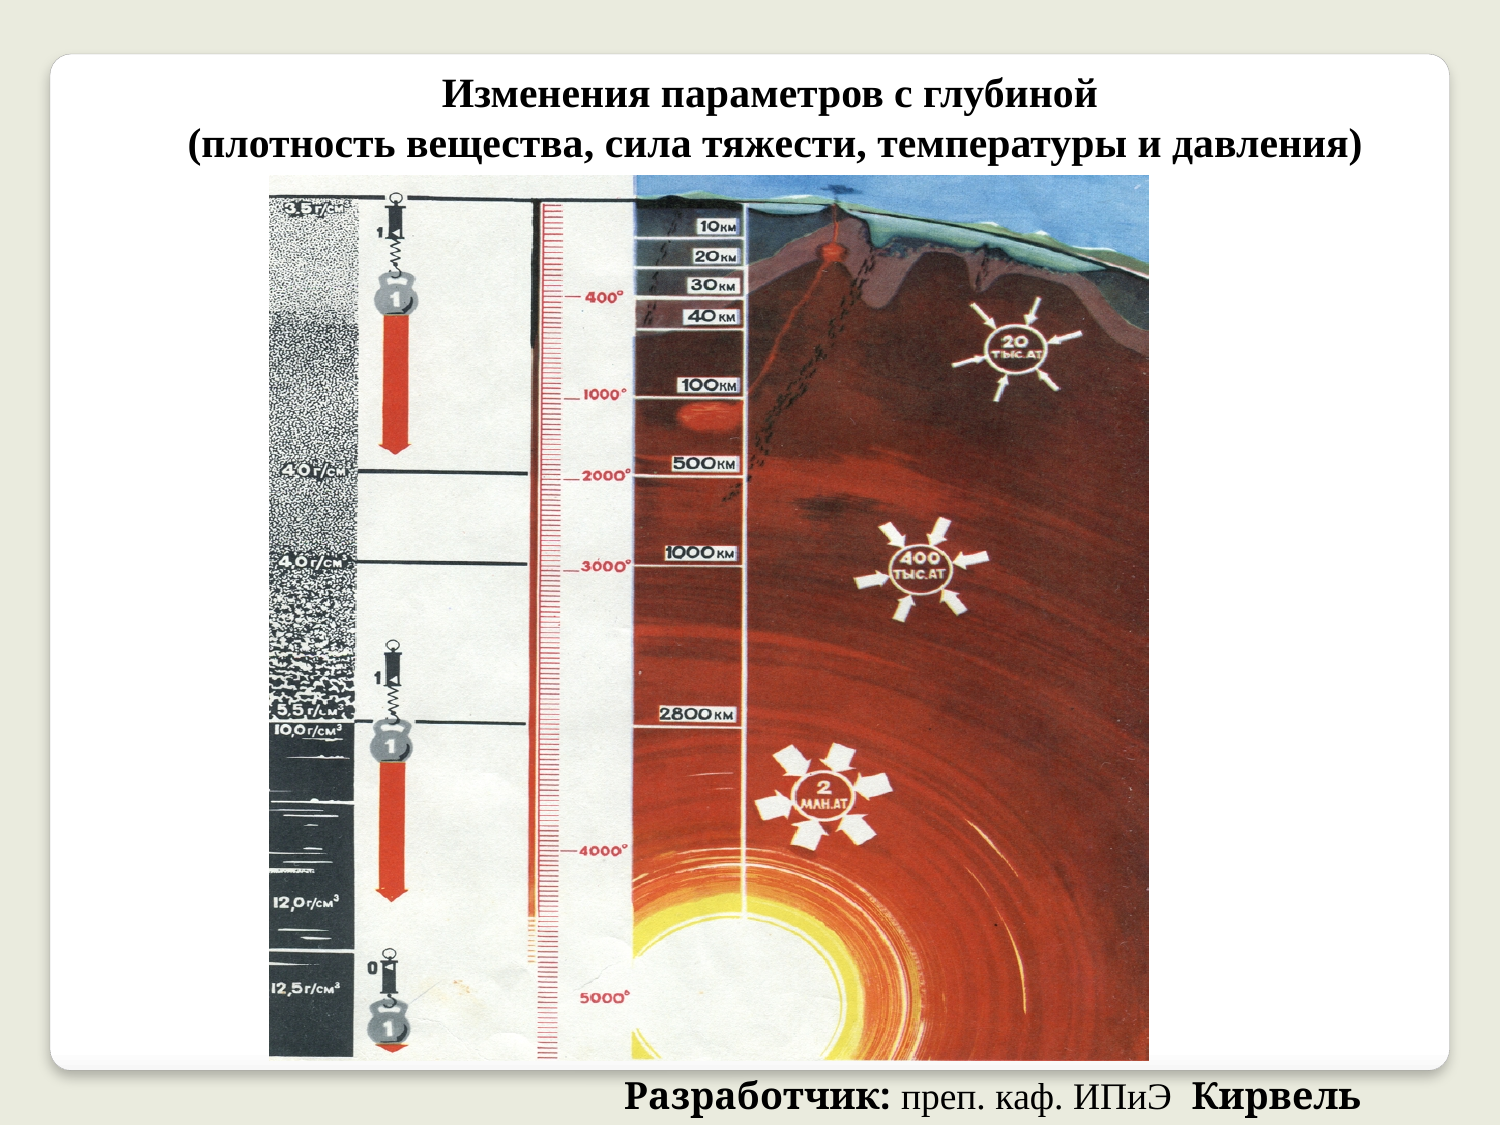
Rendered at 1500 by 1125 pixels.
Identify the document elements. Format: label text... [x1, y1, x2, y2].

text_box Разработчик: преп. каф. ИПиЭ Кирвель П.И. [609, 1064, 1443, 1125]
text_box Изменения параметров с глубиной (плотность вещества, сила тяжести, температуры и давления) [93, 58, 1383, 174]
picture [269, 175, 1149, 1061]
